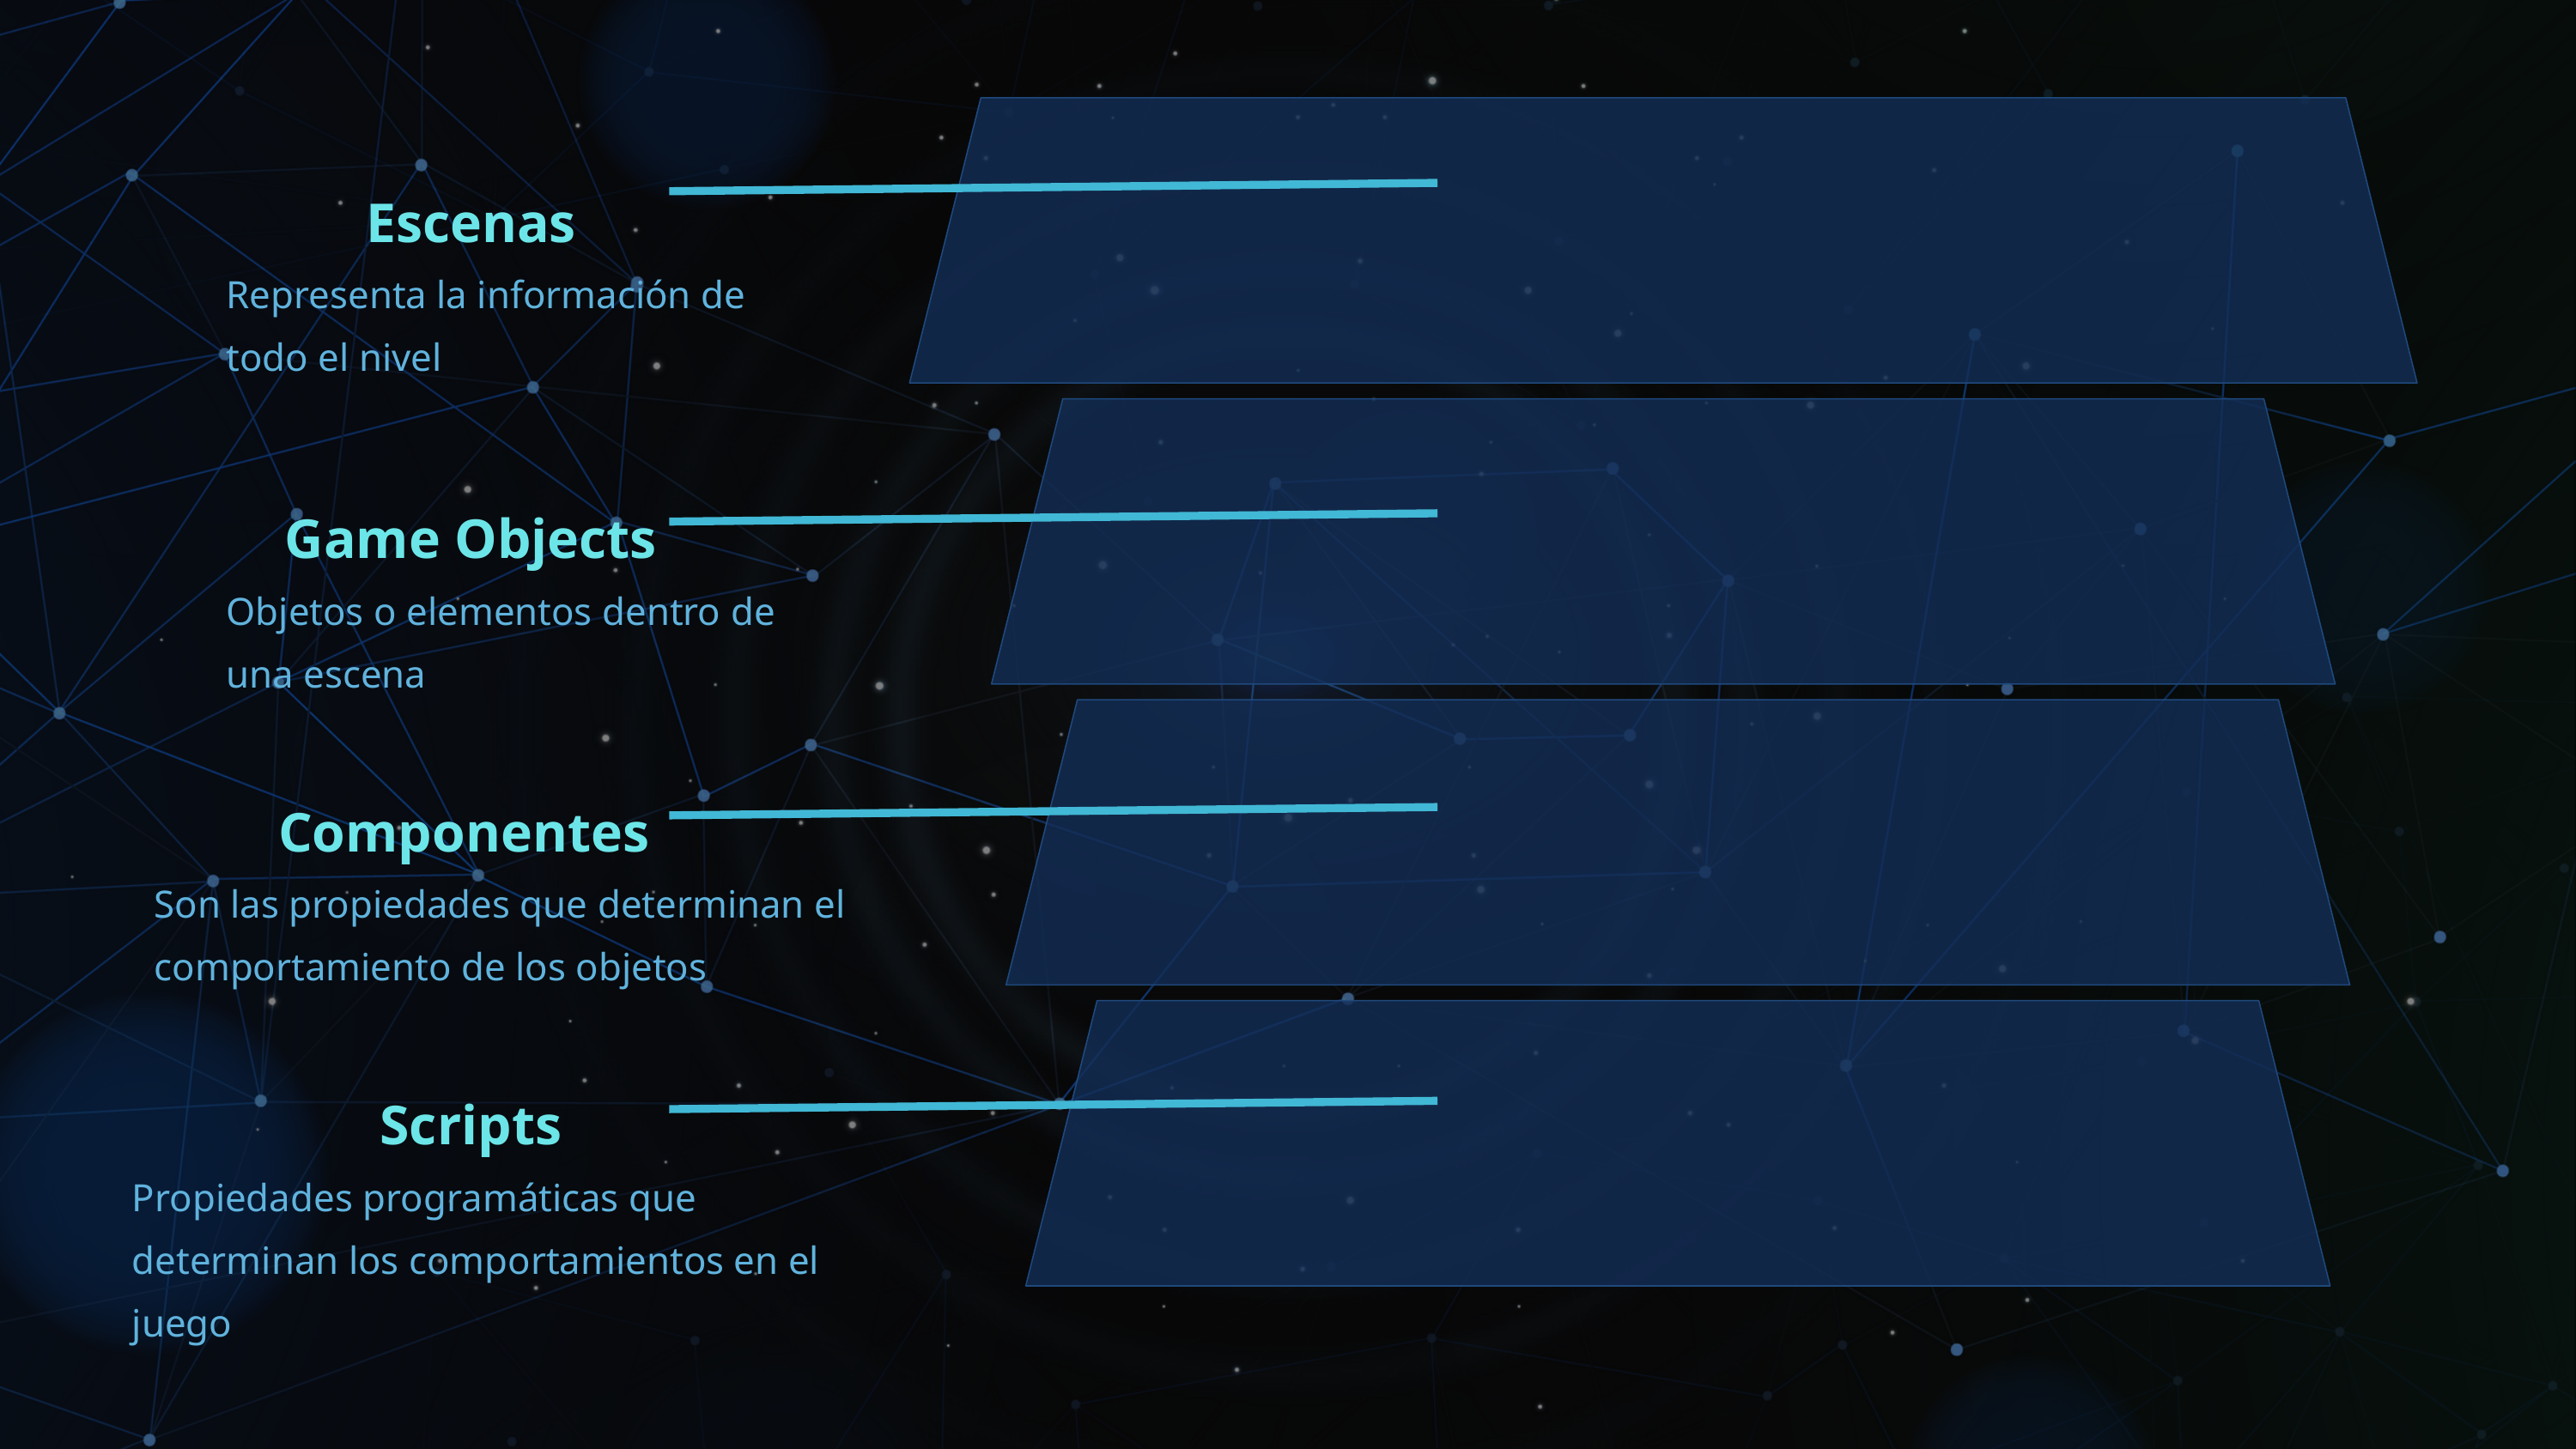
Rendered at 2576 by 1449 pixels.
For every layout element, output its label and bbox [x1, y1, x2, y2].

text_box [669, 1100, 1438, 1110]
text_box [669, 182, 1438, 191]
text_box [669, 806, 1438, 815]
picture [0, 0, 2576, 1449]
text_box [669, 512, 1438, 522]
